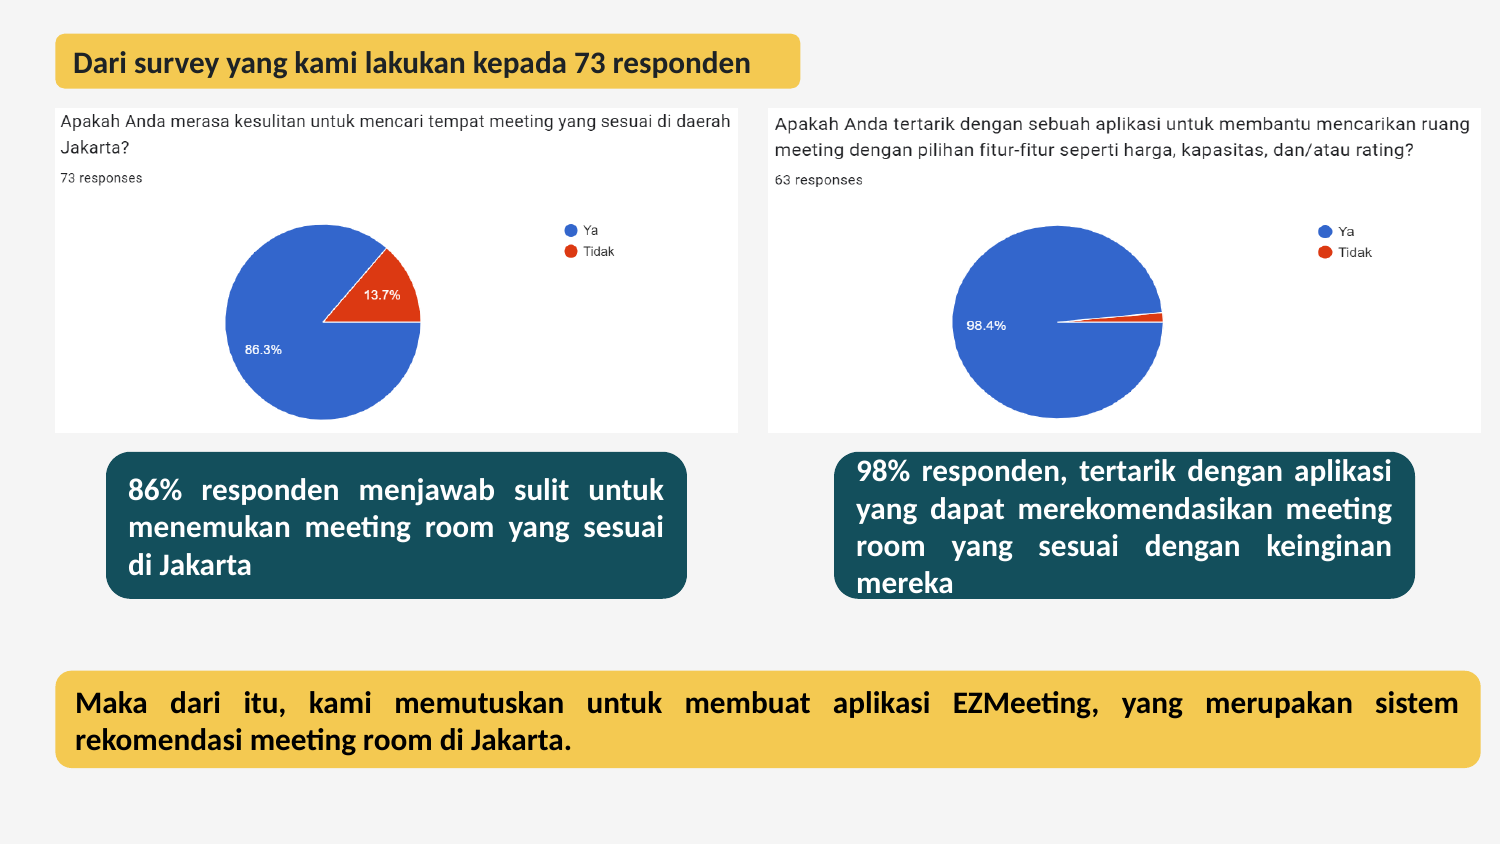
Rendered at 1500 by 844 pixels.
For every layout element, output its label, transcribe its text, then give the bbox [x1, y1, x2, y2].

picture [768, 107, 1481, 433]
text_box 86% responden menjawab sulit untuk menemukan meeting room yang sesuai di Jakarta [106, 451, 687, 599]
text_box 98% responden, tertarik dengan aplikasi yang dapat merekomendasikan meeting room yang sesuai dengan keinginan mereka [834, 451, 1416, 599]
text_box Maka dari itu, kami memutuskan untuk membuat aplikasi EZMeeting, yang merupakan sistem rekomendasi meeting room di Jakarta. [55, 670, 1481, 769]
picture [55, 107, 738, 433]
text_box Dari survey yang kami lakukan kepada 73 responden [55, 33, 801, 89]
